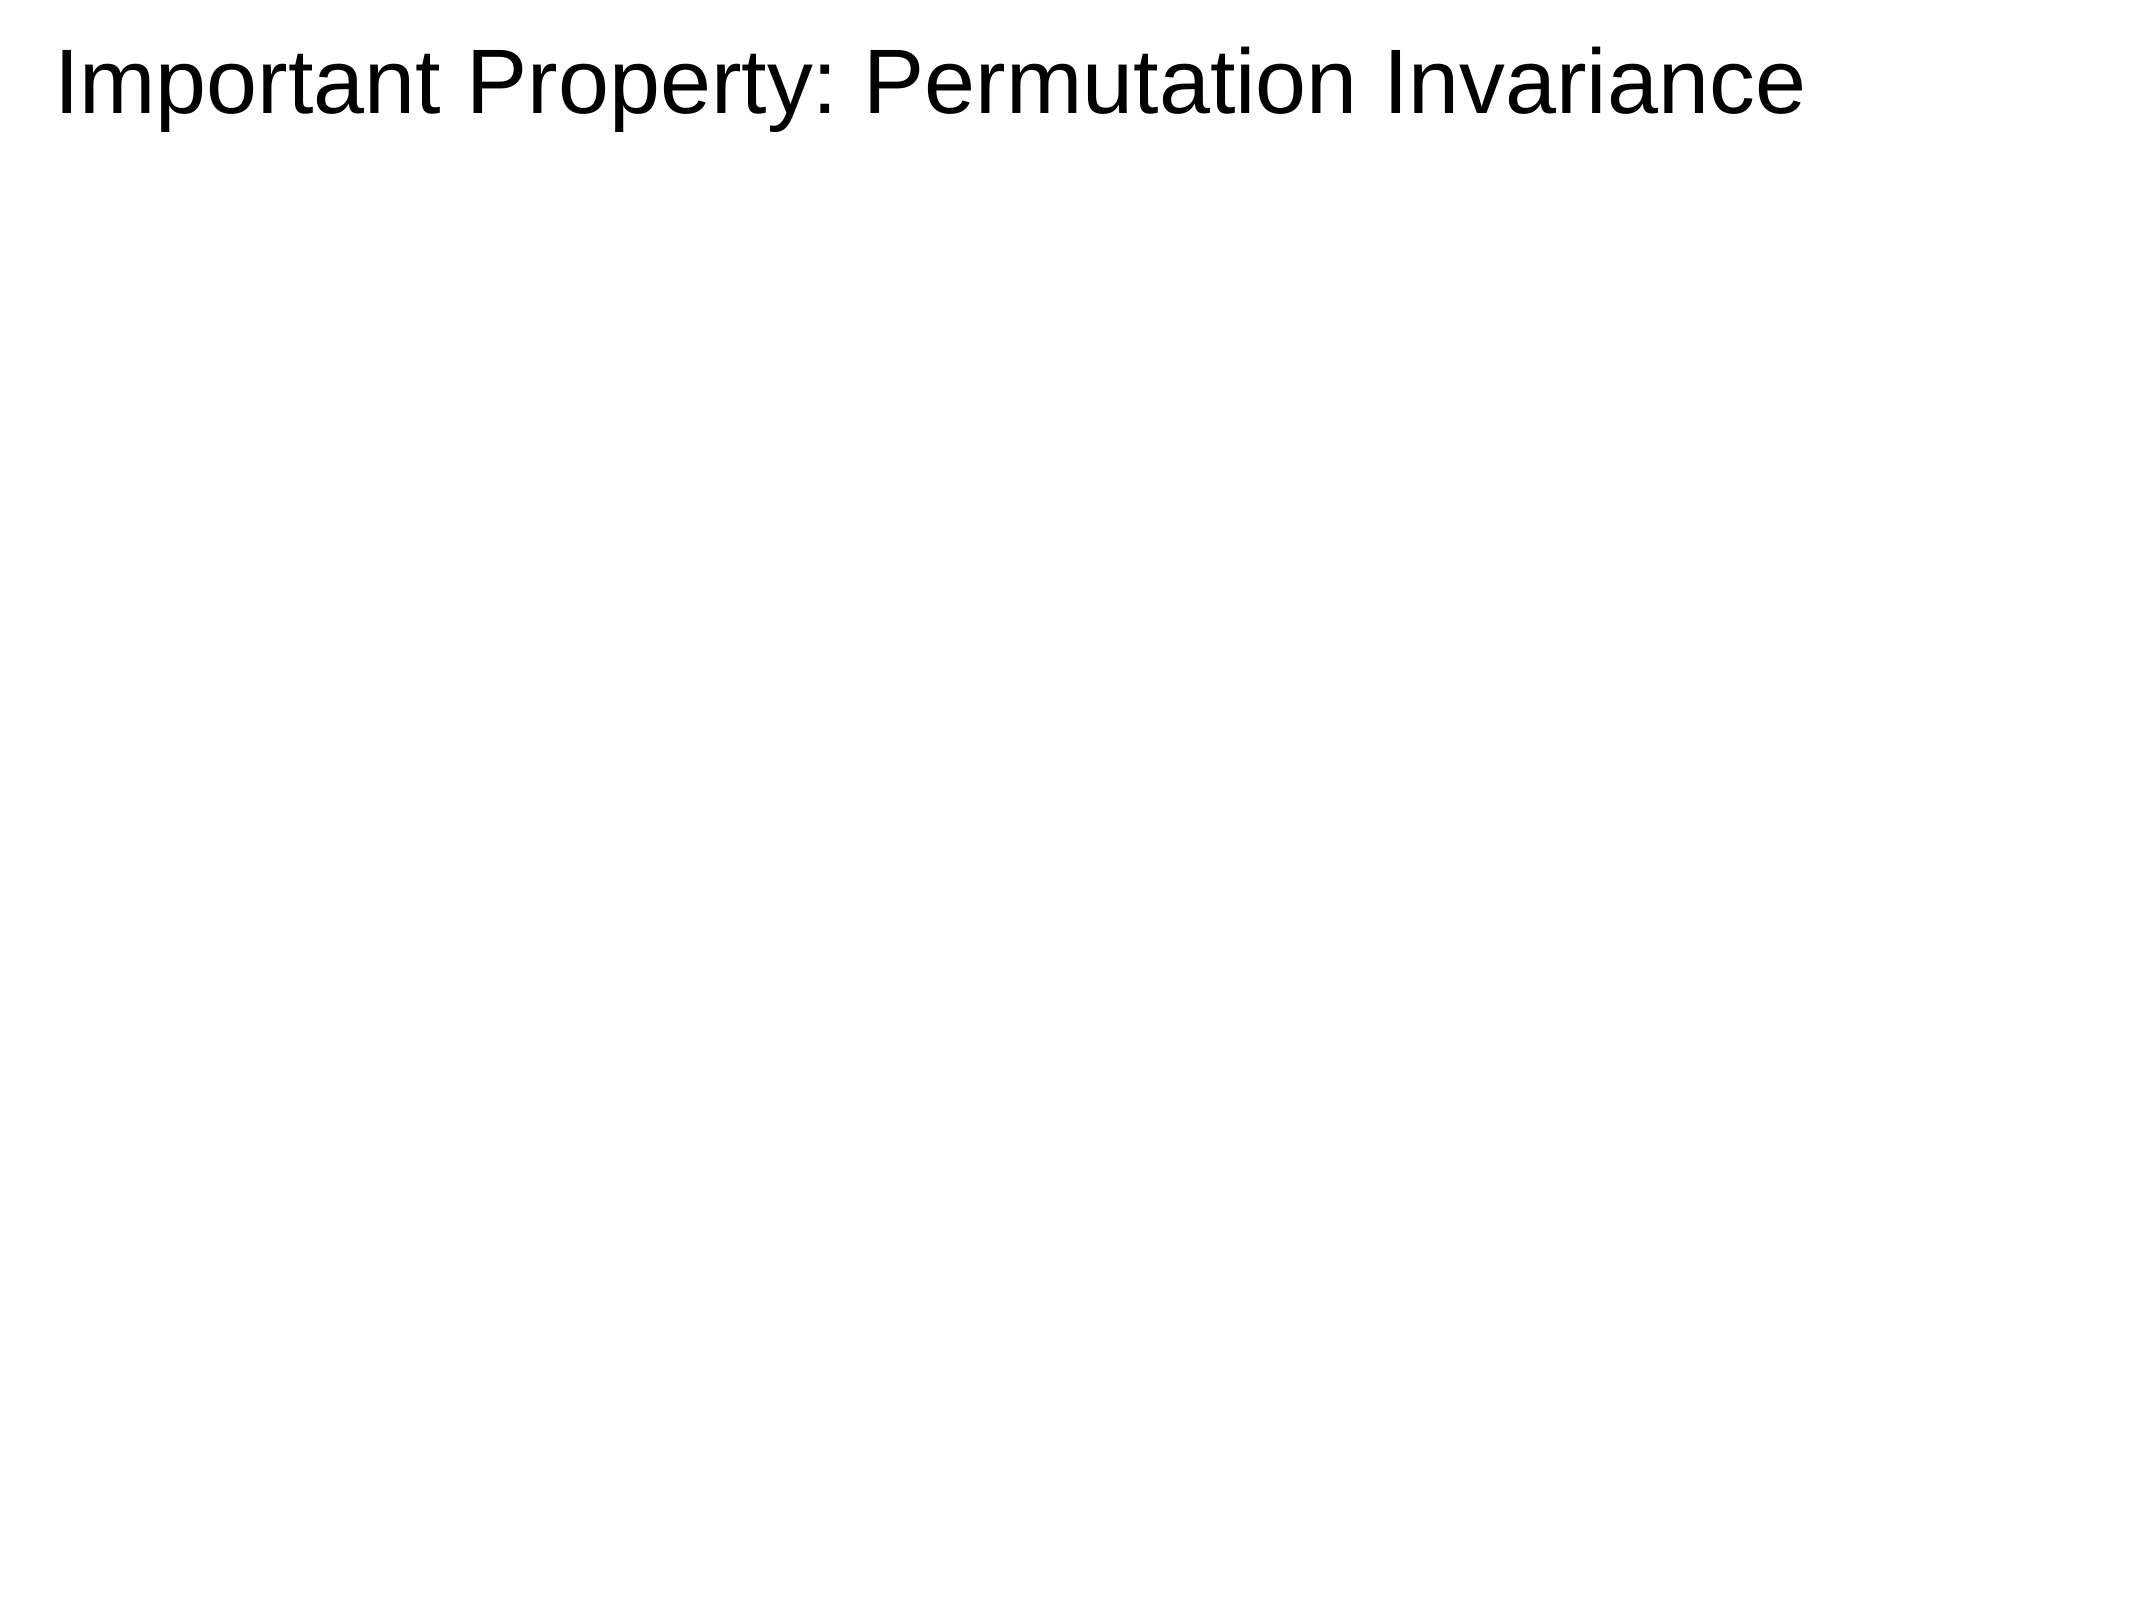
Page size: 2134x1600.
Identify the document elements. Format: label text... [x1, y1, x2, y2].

title Important Property: Permutation Invariance [54, 21, 1944, 133]
